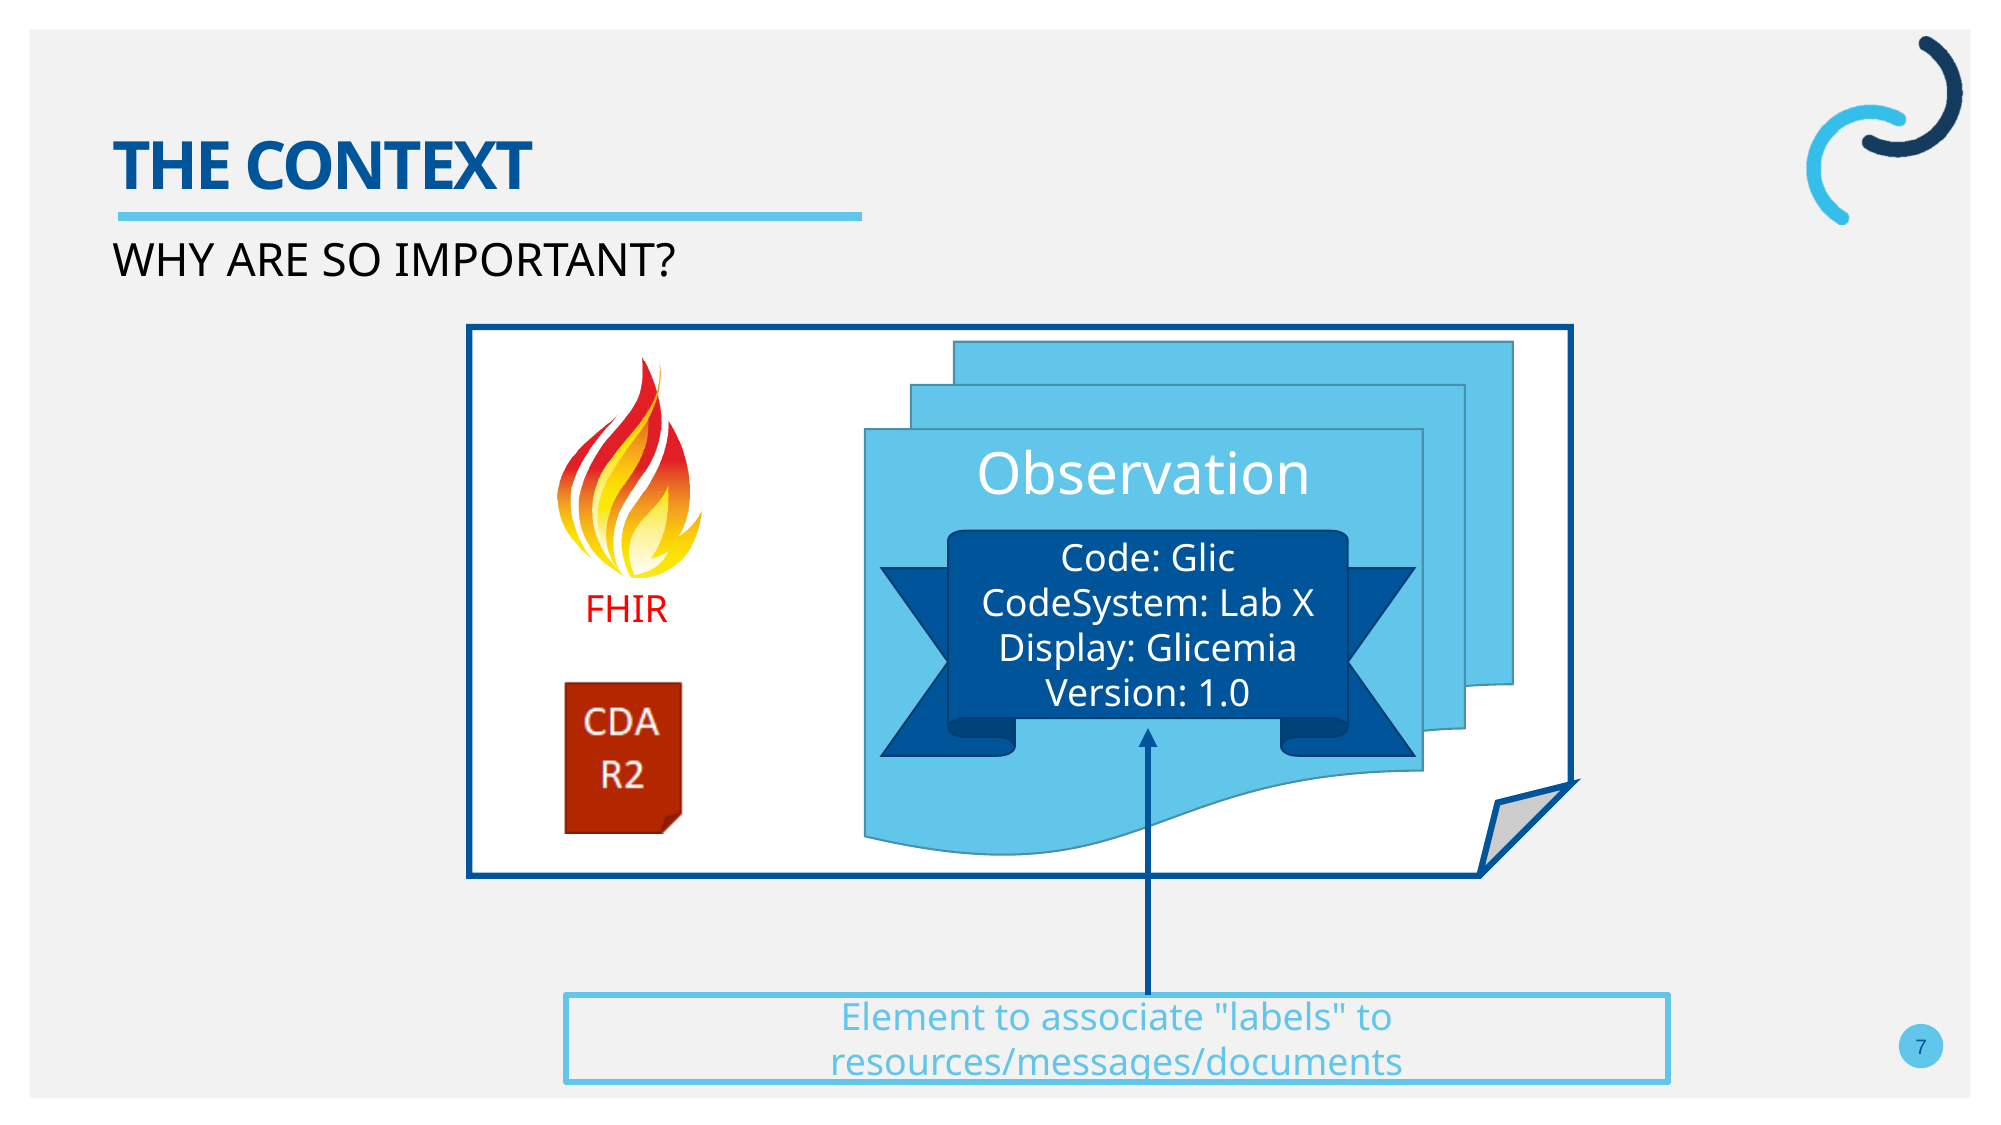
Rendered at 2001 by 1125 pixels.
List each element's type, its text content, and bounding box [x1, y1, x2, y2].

slide_number 7 [1898, 1023, 1944, 1069]
title The context [112, 132, 1353, 194]
text_box Element to associate "labels" to resources/messages/documents [566, 994, 1668, 1082]
picture [1790, 36, 1995, 229]
text_box FHIR [570, 578, 683, 638]
text_box [468, 325, 1575, 877]
text_box Observation [863, 340, 1514, 856]
list Why are so important? [112, 230, 1531, 290]
picture [556, 679, 697, 834]
picture [538, 356, 715, 578]
text_box Code: Glic CodeSystem: Lab X Display: Glicemia Version: 1.0 [879, 529, 1417, 757]
